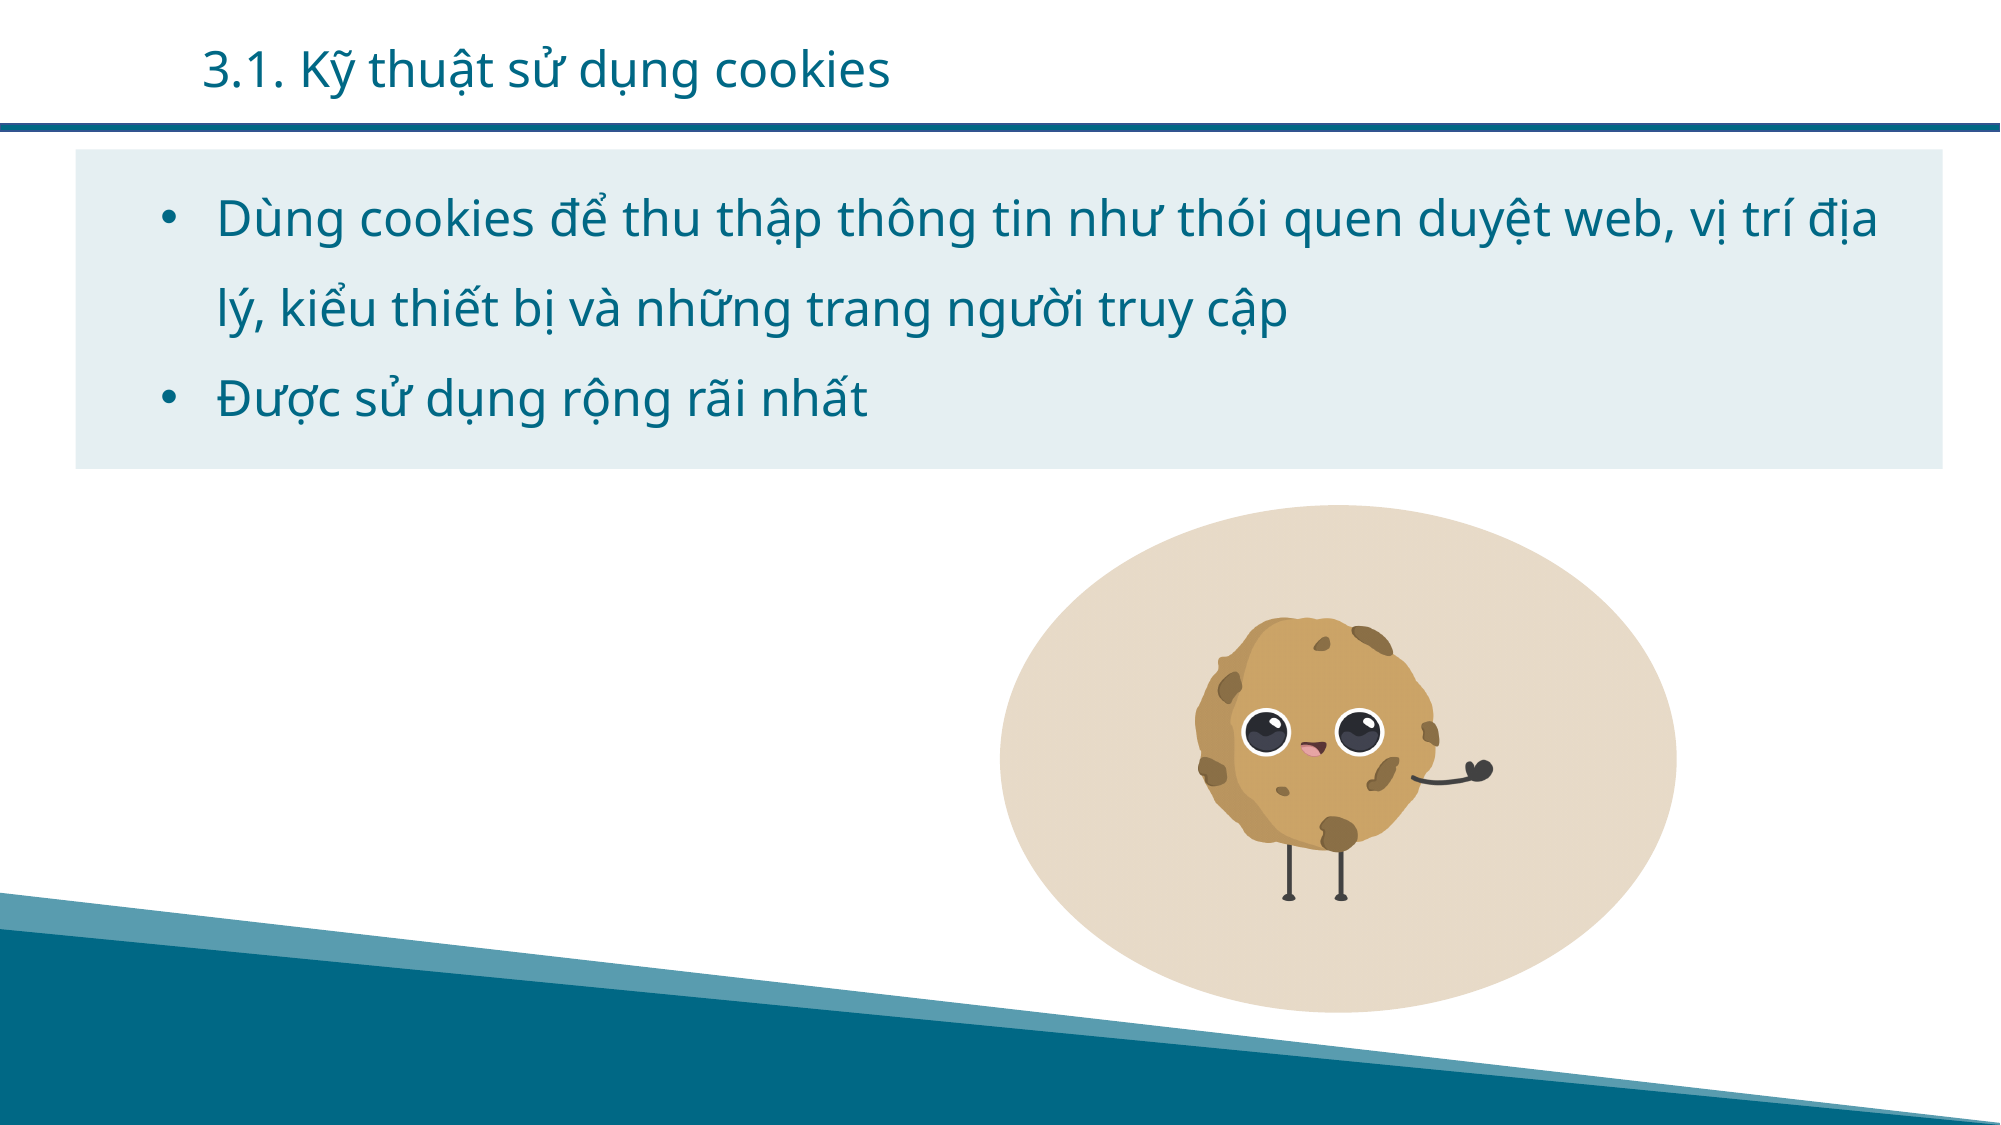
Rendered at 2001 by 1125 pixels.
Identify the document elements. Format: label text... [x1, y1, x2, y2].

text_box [75, 149, 1943, 469]
text_box [0, 123, 2000, 132]
picture [999, 505, 1677, 1013]
text_box 3.1. Kỹ thuật sử dụng cookies [187, 29, 1296, 105]
text_box [0, 891, 2000, 1125]
